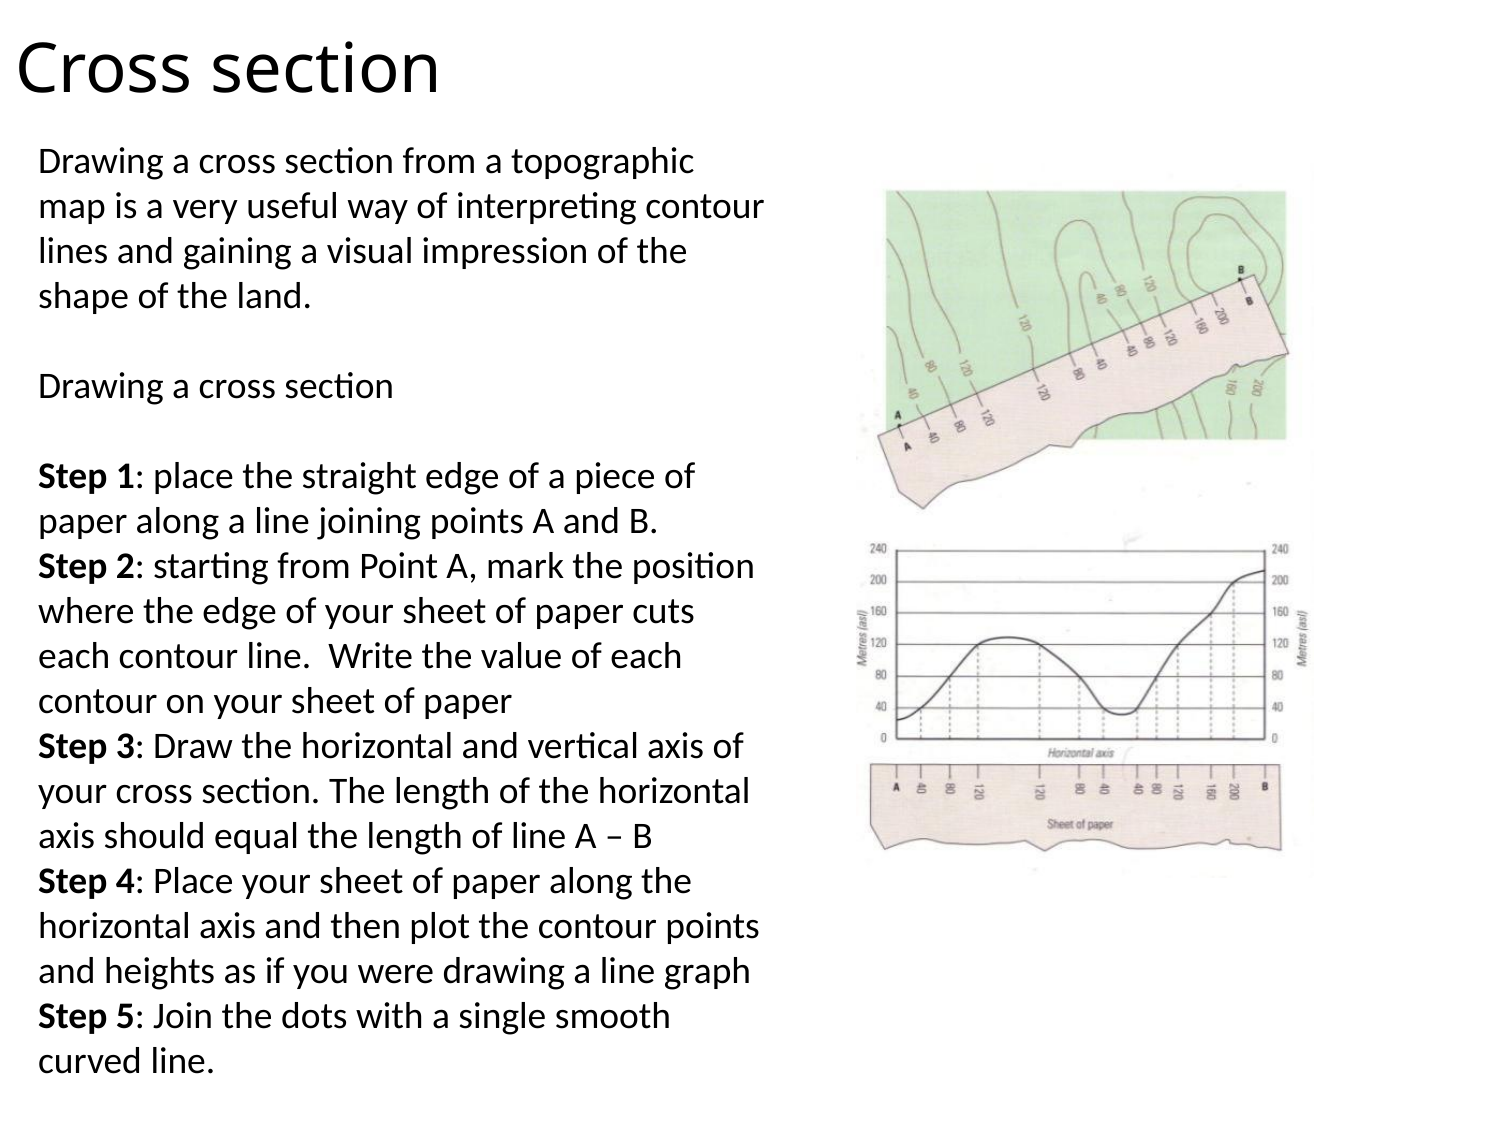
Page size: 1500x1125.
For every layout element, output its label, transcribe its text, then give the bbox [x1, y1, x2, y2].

title Cross section [0, 0, 1350, 164]
text_box Drawing a cross section from a topographic map is a very useful way of interpreting contour lines and gaining a visual impression of the shape of the land. Drawing a cross section Step 1: place the straight edge of a piece of paper along a line joining points A and B. Step 2: starting from Point A, mark the position where the edge of your sheet of paper cuts each contour line. Write the value of each contour on your sheet of paper Step 3: Draw the horizontal and vertical axis of your cross section. The length of the horizontal axis should equal the length of line A – B Step 4: Place your sheet of paper along the horizontal axis and then plot the contour points and heights as if you were drawing a line graph Step 5: Join the dots with a single smooth curved line. [23, 128, 786, 1089]
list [856, 164, 1314, 878]
